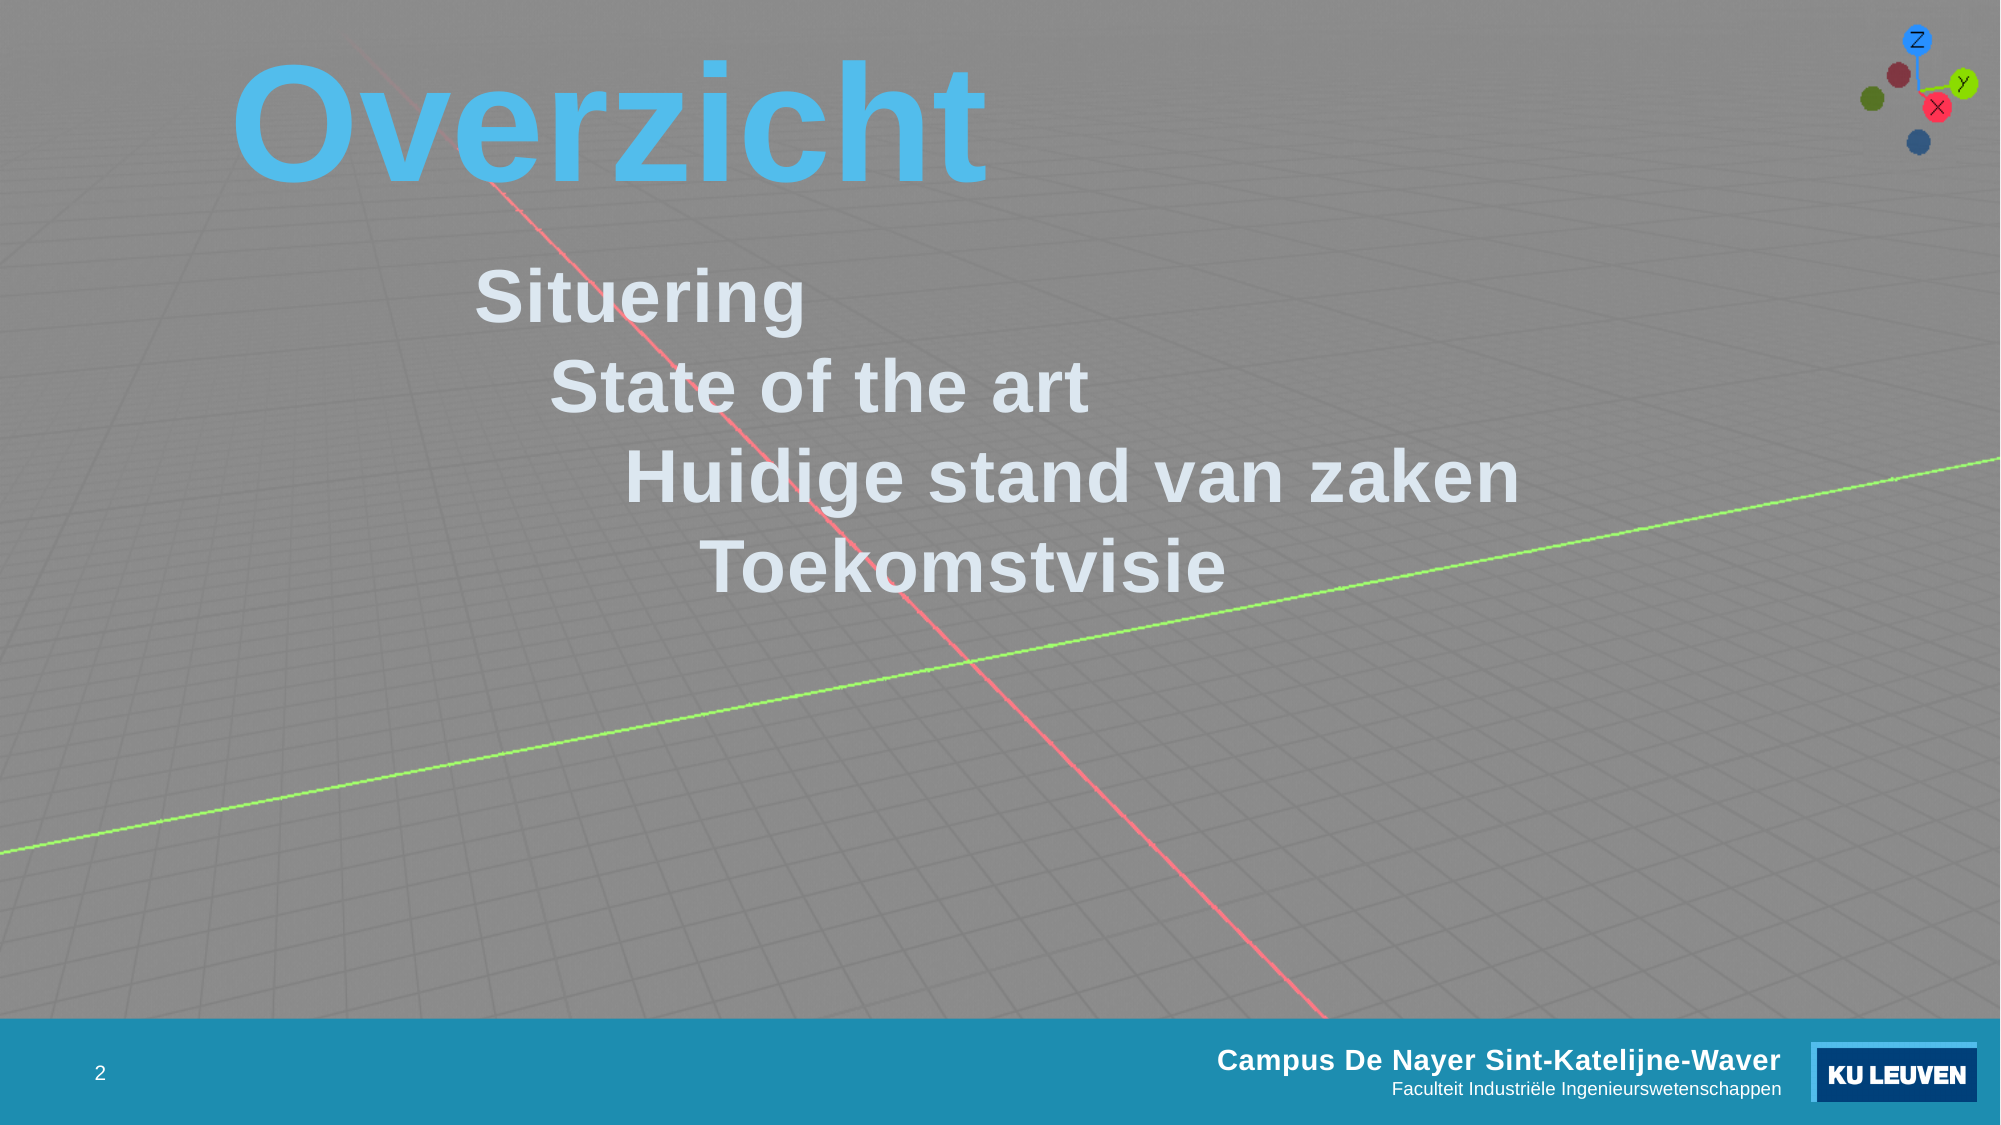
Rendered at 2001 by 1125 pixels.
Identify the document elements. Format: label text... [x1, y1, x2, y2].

picture [1811, 1042, 1977, 1102]
text_box Situering State of the art Huidige stand van zaken Toekomstvisie [459, 240, 1541, 616]
picture [0, 0, 2001, 1125]
title Overzicht [229, 0, 2000, 231]
slide_number 2 [94, 1018, 201, 1125]
